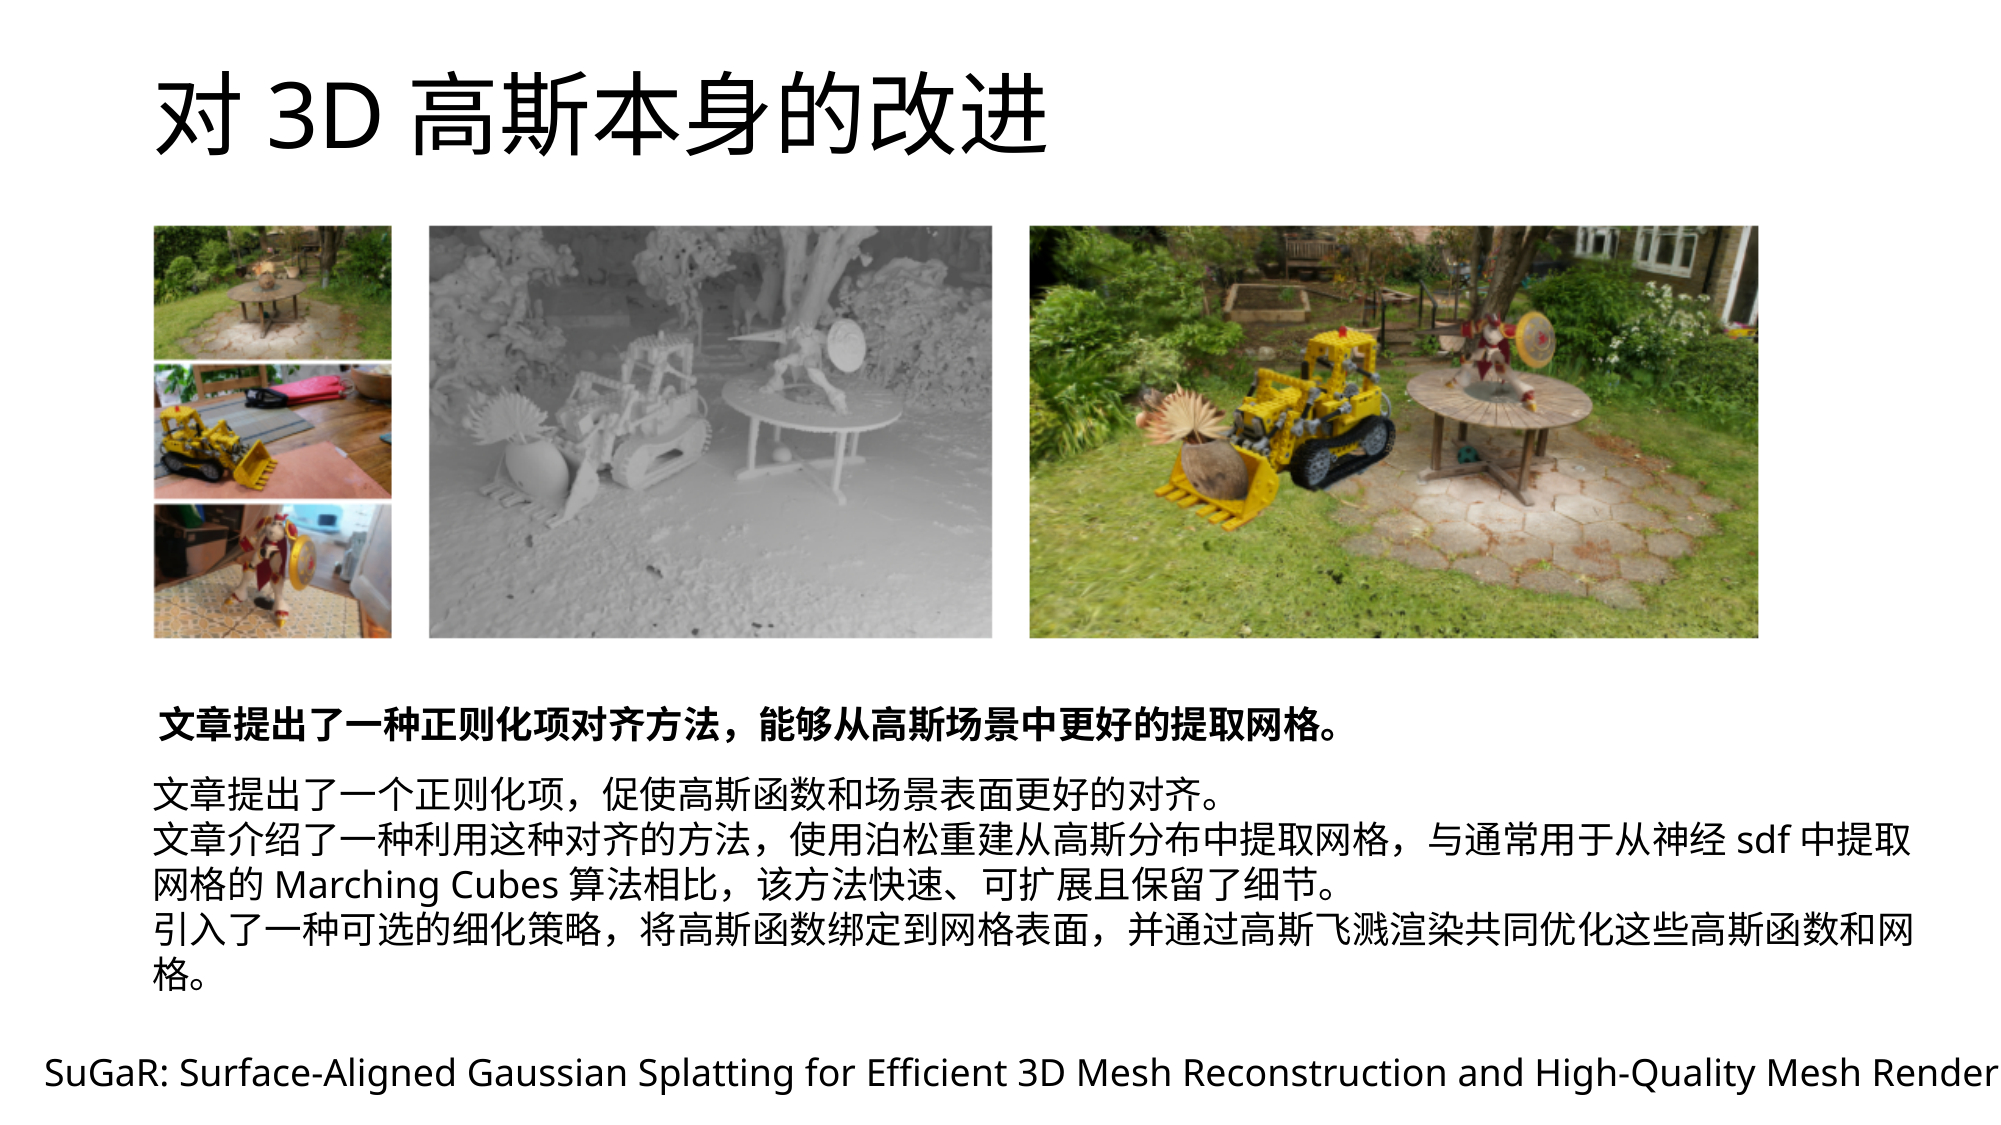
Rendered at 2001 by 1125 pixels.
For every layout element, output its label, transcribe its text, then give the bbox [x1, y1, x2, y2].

text_box SuGaR: Surface-Aligned Gaussian Splatting for Efficient 3D Mesh Reconstruction and High-Quality Mesh Rendering [29, 1041, 2000, 1101]
text_box 文章提出了一个正则化项，促使高斯函数和场景表面更好的对齐。 文章介绍了一种利用这种对齐的方法，使用泊松重建从高斯分布中提取网格，与通常用于从神经sdf中提取网格的Marching Cubes算法相比，该方法快速、可扩展且保留了细节。 引入了一种可选的细化策略，将高斯函数绑定到网格表面，并通过高斯飞溅渲染共同优化这些高斯函数和网格。 [137, 763, 1935, 1004]
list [137, 212, 1768, 651]
text_box 文章提出了一种正则化项对齐方法，能够从高斯场景中更好的提取网格。 [143, 693, 1374, 754]
title 对3D高斯本身的改进 [137, 10, 1863, 228]
